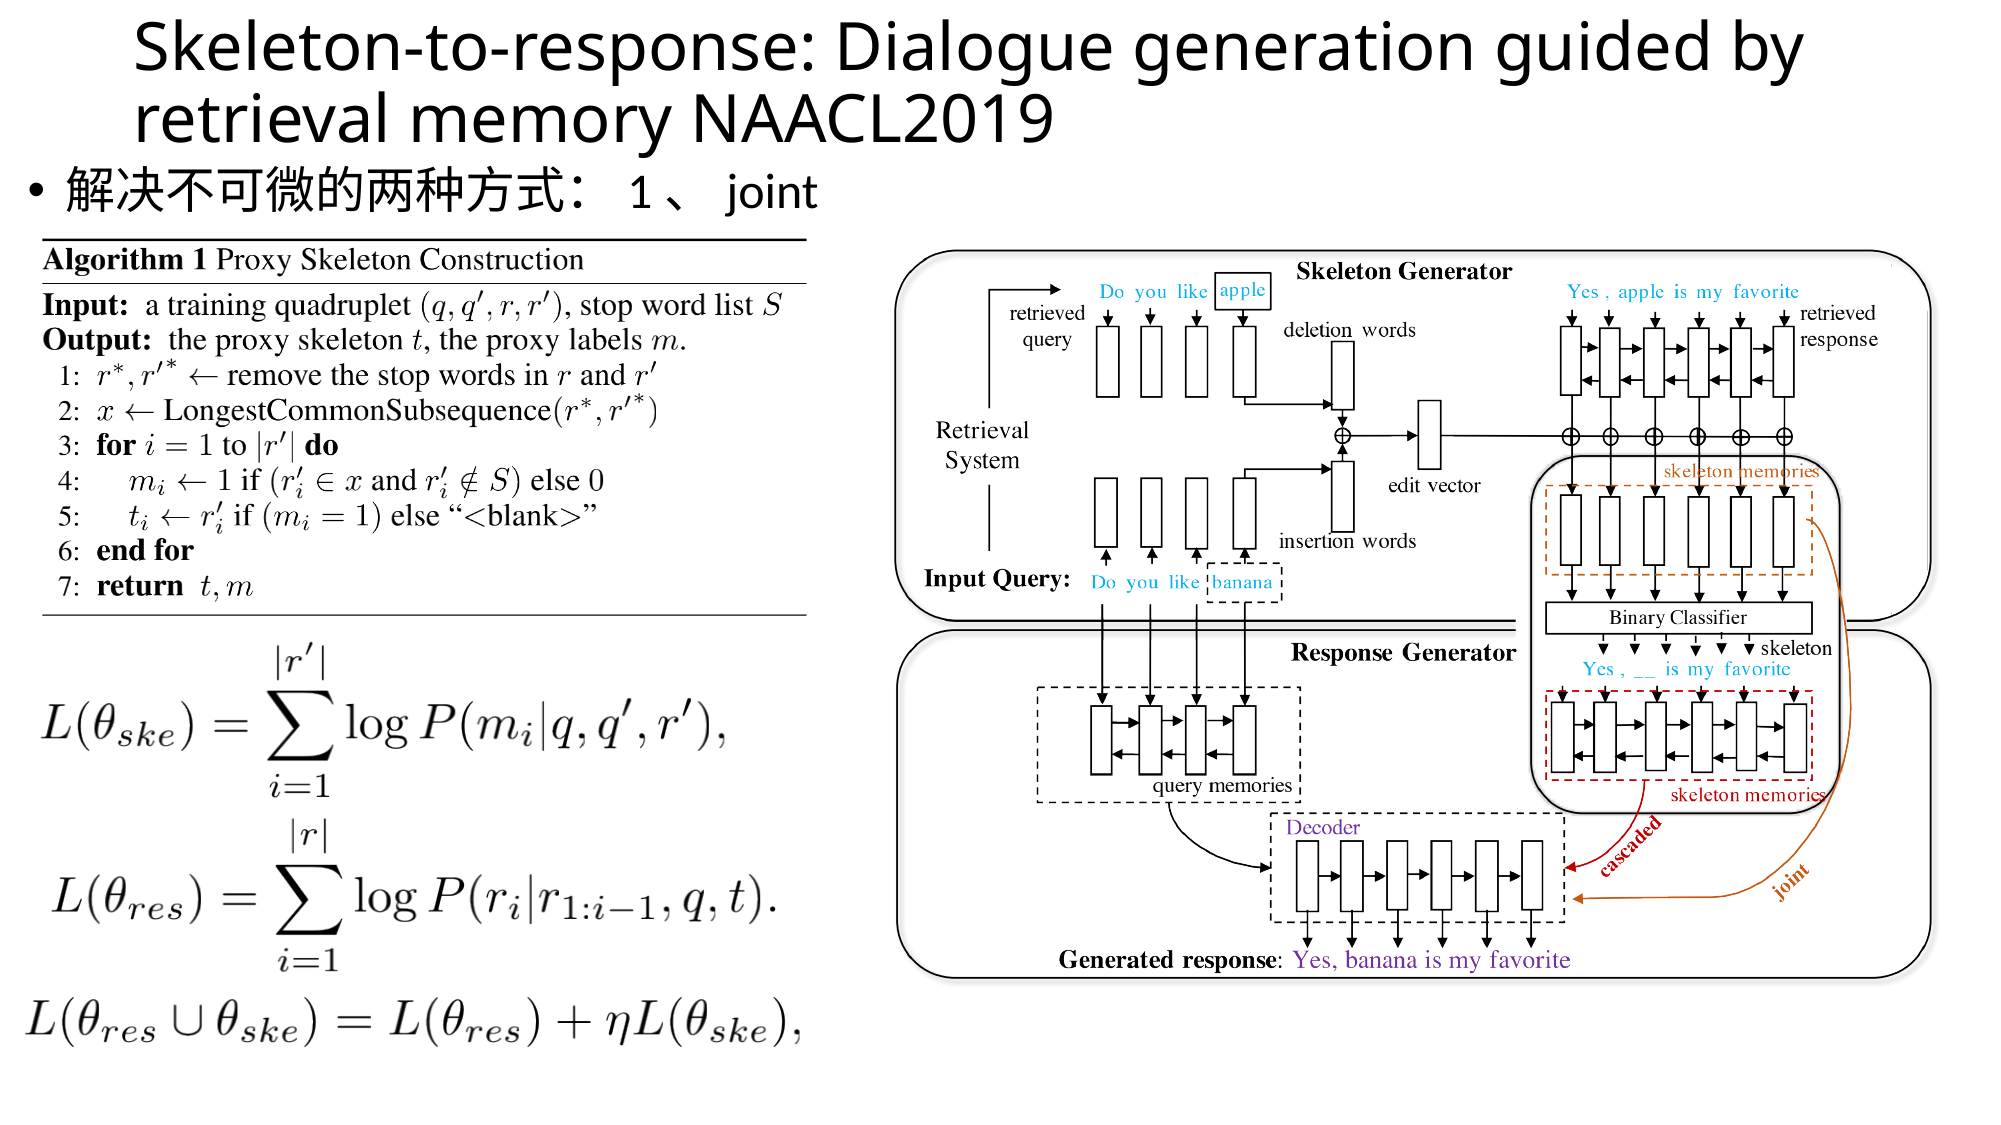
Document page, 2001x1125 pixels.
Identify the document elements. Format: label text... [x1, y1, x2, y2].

title Skeleton-to-response: Dialogue generation guided by retrieval memory NAACL2019 [118, 0, 1844, 194]
list 解决不可微的两种方式：1、joint [12, 158, 1738, 222]
picture [1, 179, 1978, 1066]
